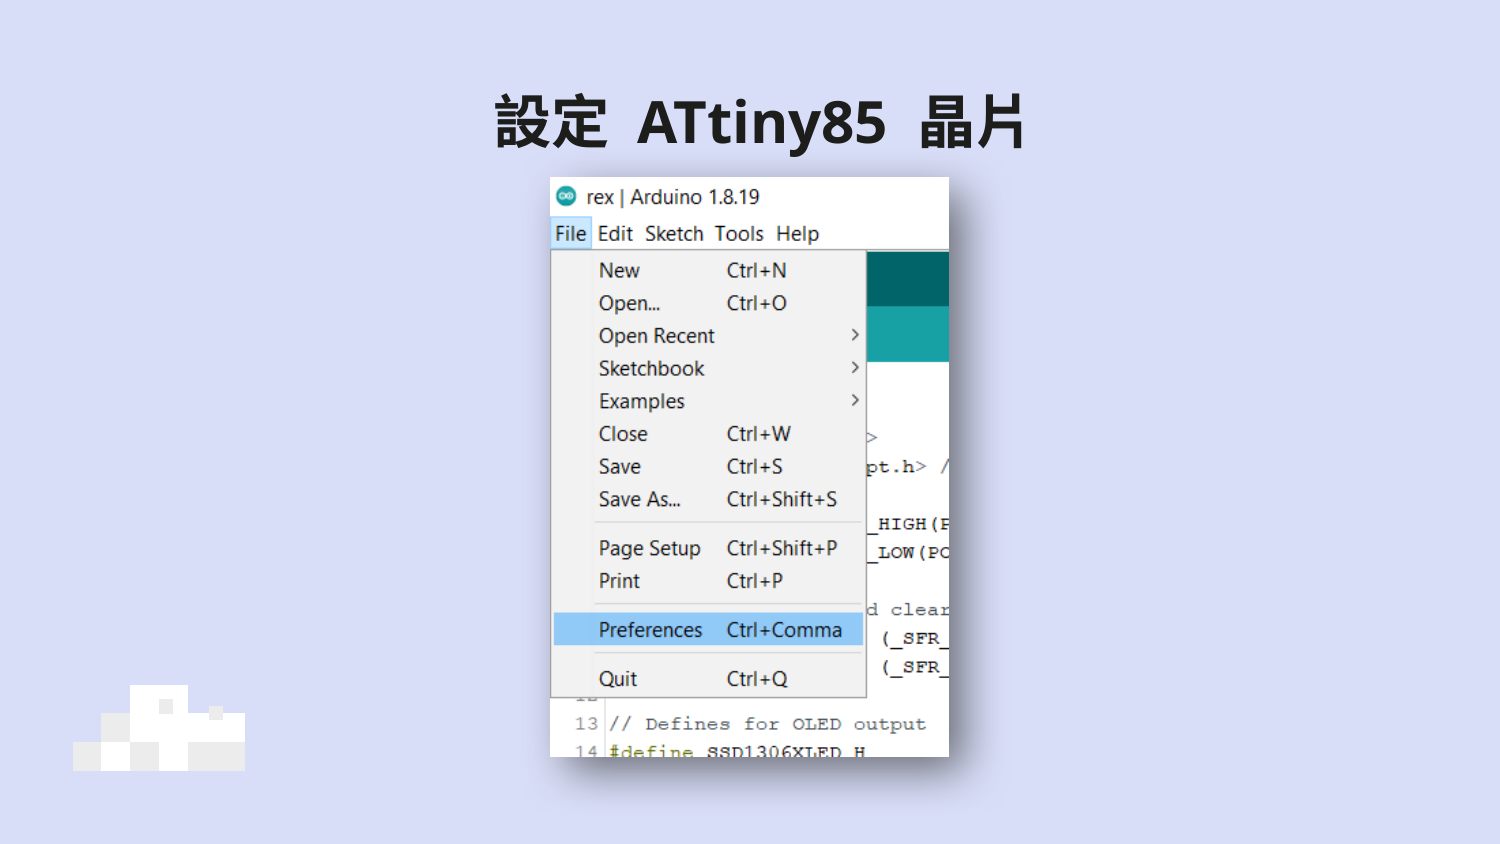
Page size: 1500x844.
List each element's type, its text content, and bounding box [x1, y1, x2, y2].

picture [550, 177, 950, 757]
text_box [72, 684, 246, 771]
text_box 設定 ATtiny85 晶片 [118, 72, 1382, 167]
